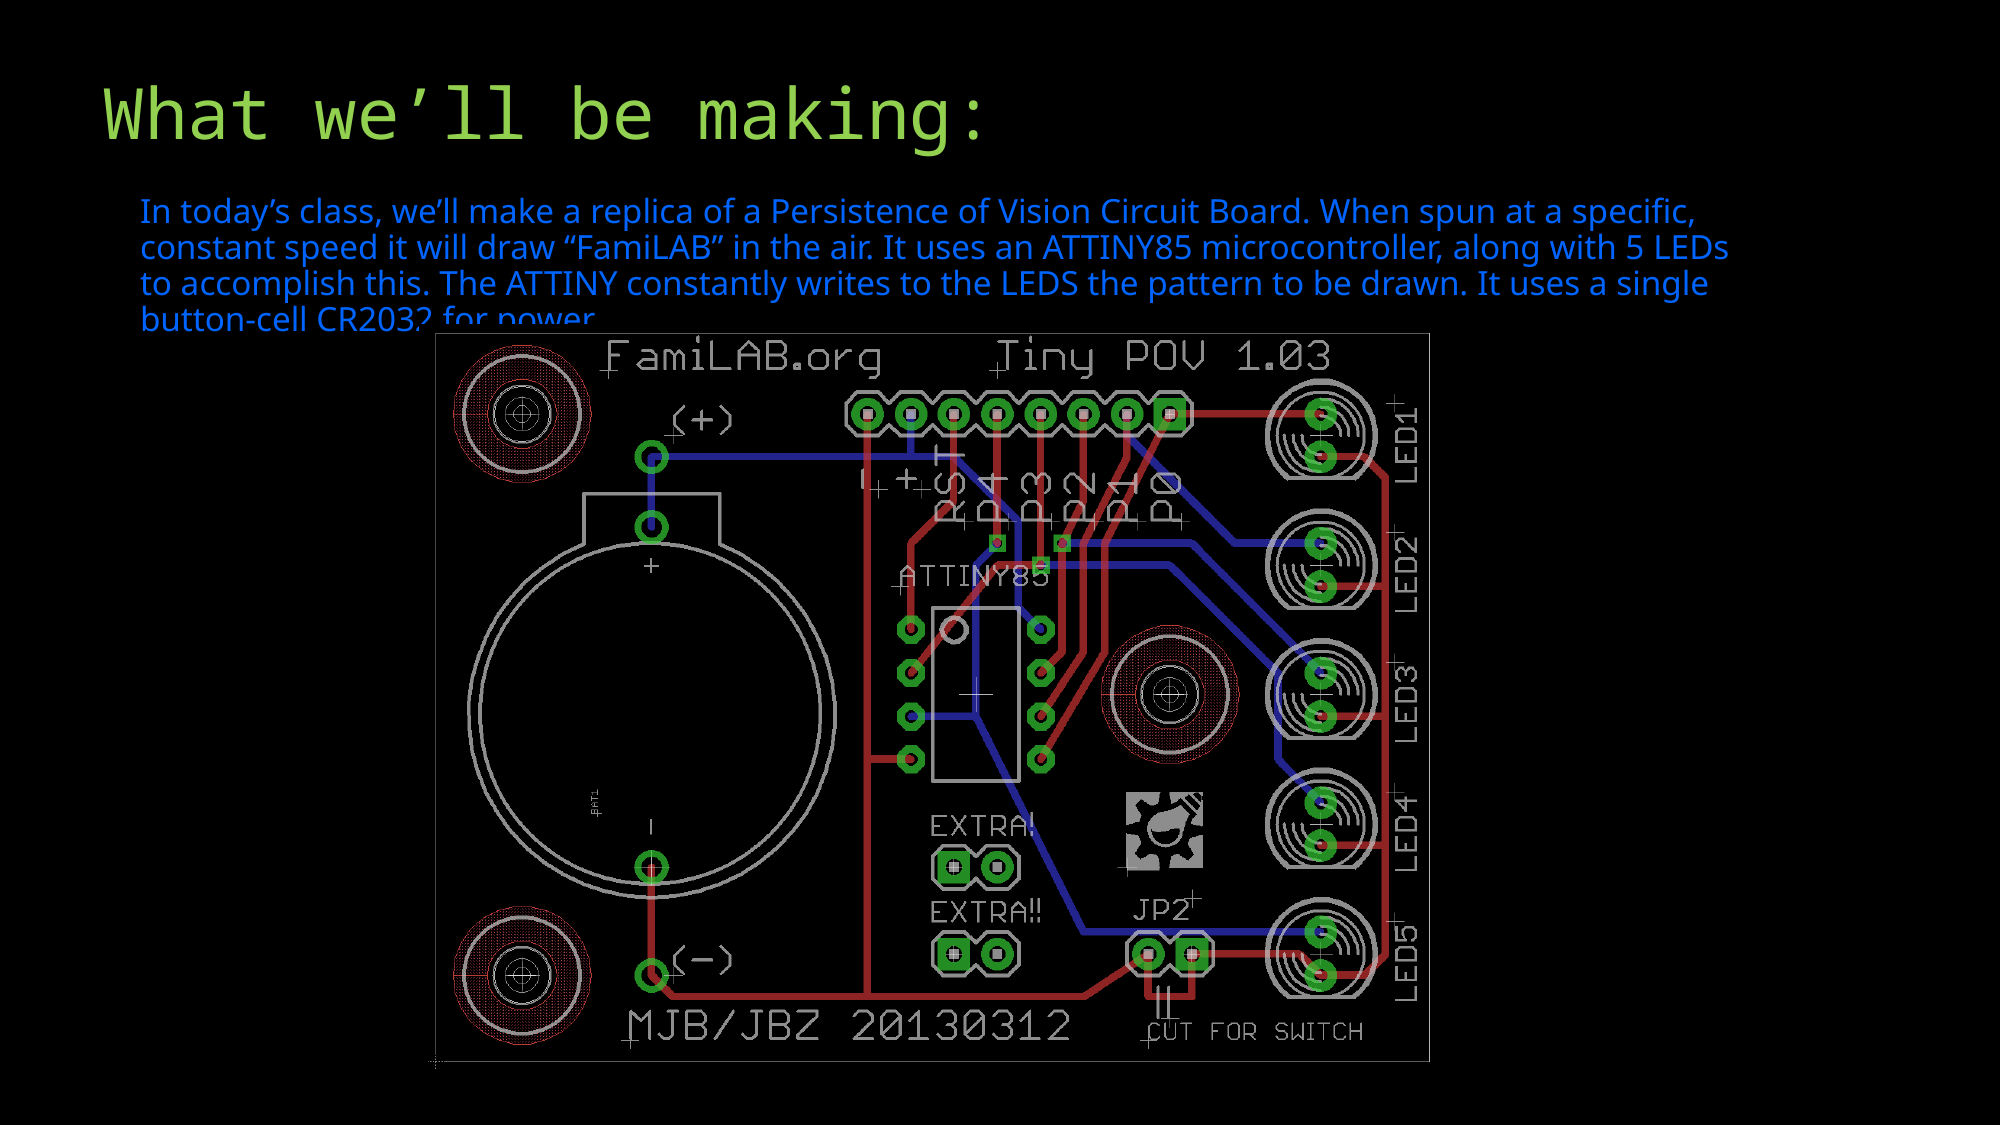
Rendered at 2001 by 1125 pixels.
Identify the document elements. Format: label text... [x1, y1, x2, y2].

list In today’s class, we’ll make a replica of a Persistence of Vision Circuit Board. When spun at a specific, constant speed it will draw “FamiLAB” in the air. It uses an ATTINY85 microcontroller, along with 5 LEDs to accomplish this. The ATTINY constantly writes to the LEDS the pattern to be drawn. It uses a single button-cell CR2032 for power. [125, 187, 1750, 1000]
title What we’ll be making: [87, 37, 1738, 163]
picture [419, 324, 1456, 1071]
